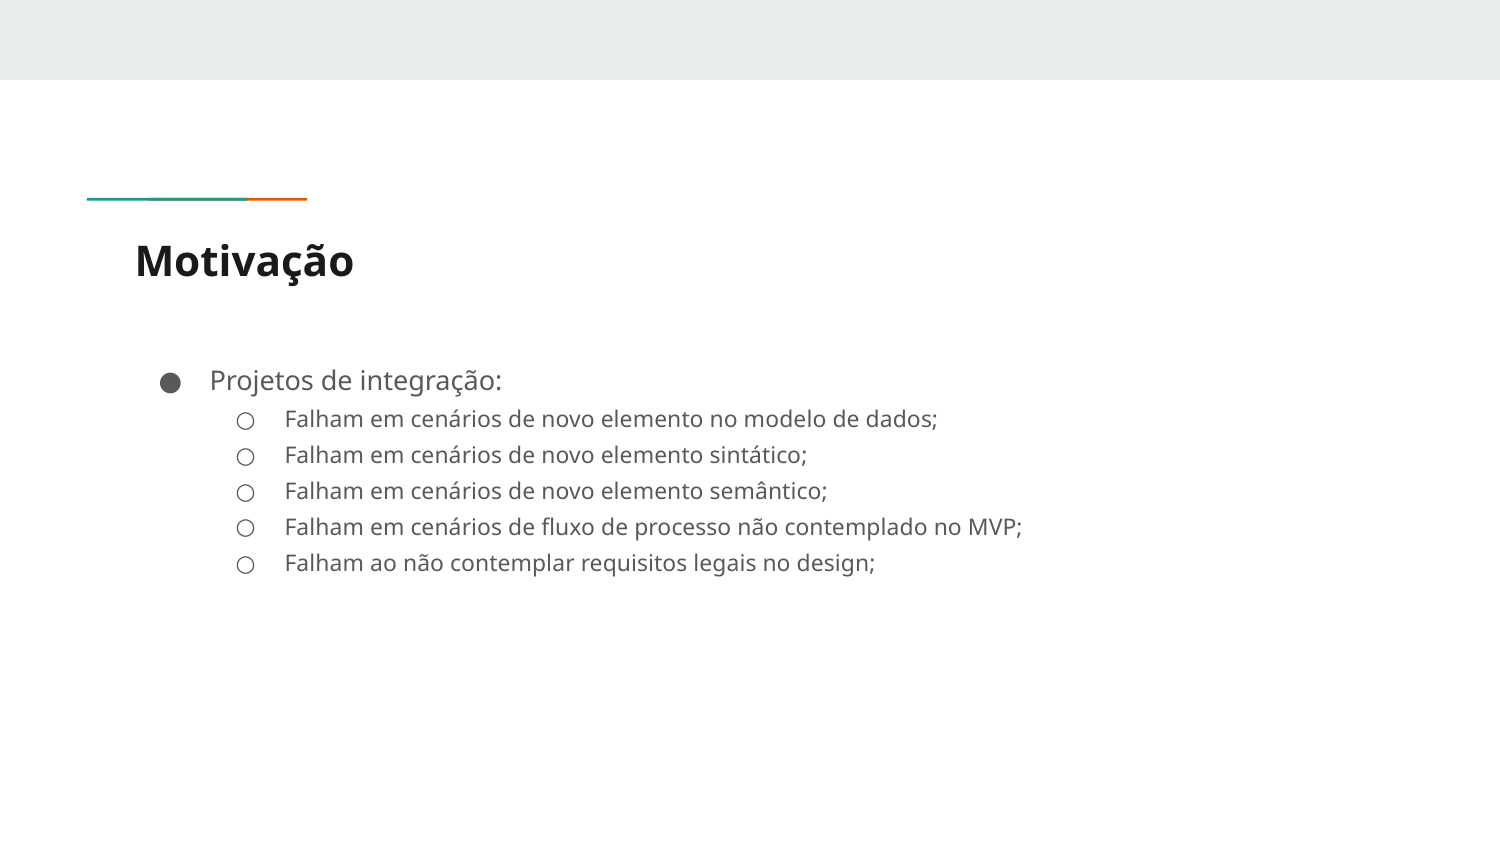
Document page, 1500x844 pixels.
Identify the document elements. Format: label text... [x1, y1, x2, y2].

title Motivação [119, 216, 1381, 305]
list Projetos de integração: Falham em cenários de novo elemento no modelo de dados; Falham em cenários de novo elemento sintático; Falham em cenários de novo elemento semântico; Falham em cenários de fluxo de processo não contemplado no MVP; Falham ao não contemplar requisitos legais no design; [119, 341, 1381, 712]
